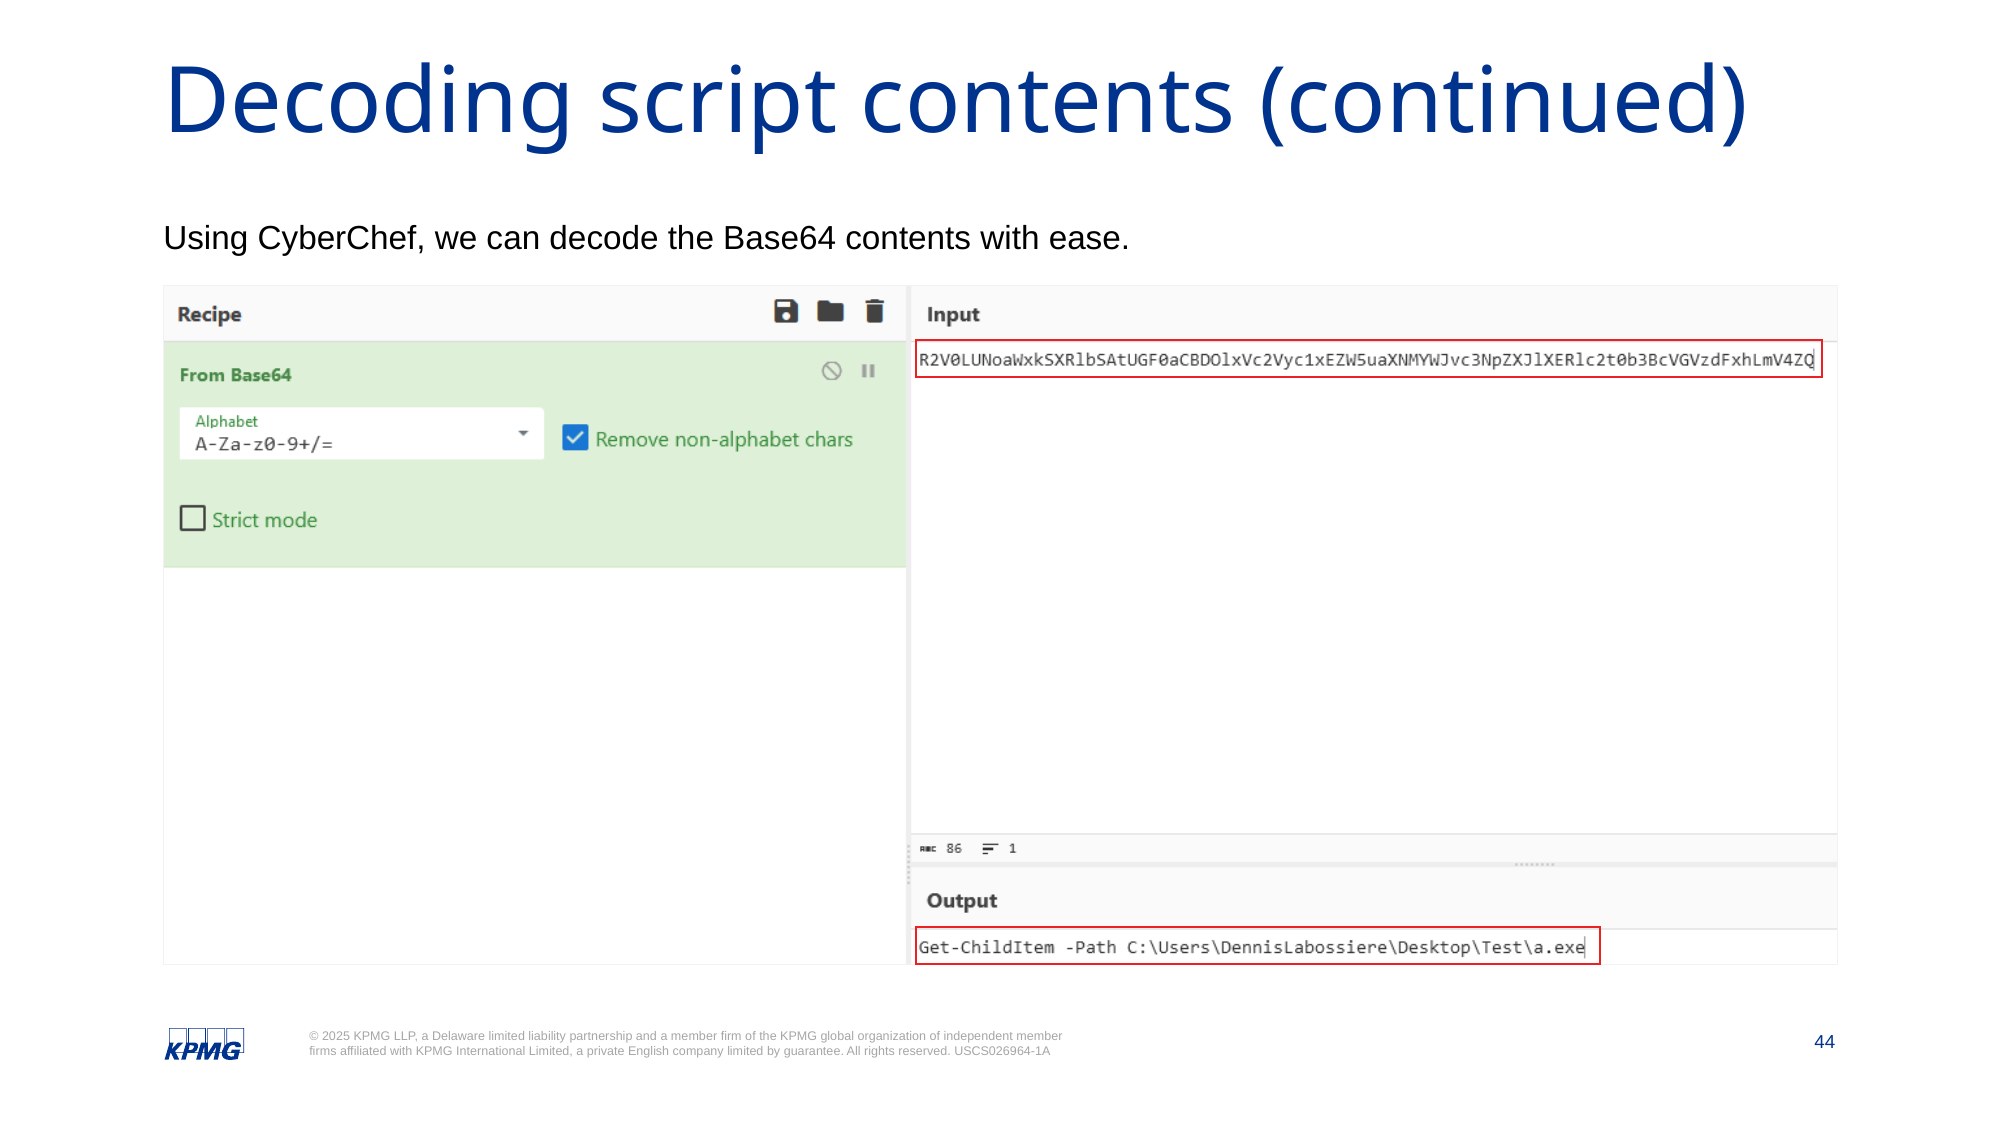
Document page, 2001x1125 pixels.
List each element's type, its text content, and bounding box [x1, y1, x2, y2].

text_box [156, 285, 1849, 965]
title Decoding script contents (continued) [163, 70, 1838, 159]
list Using CyberChef, we can decode the Base64 contents with ease. [163, 216, 1601, 251]
